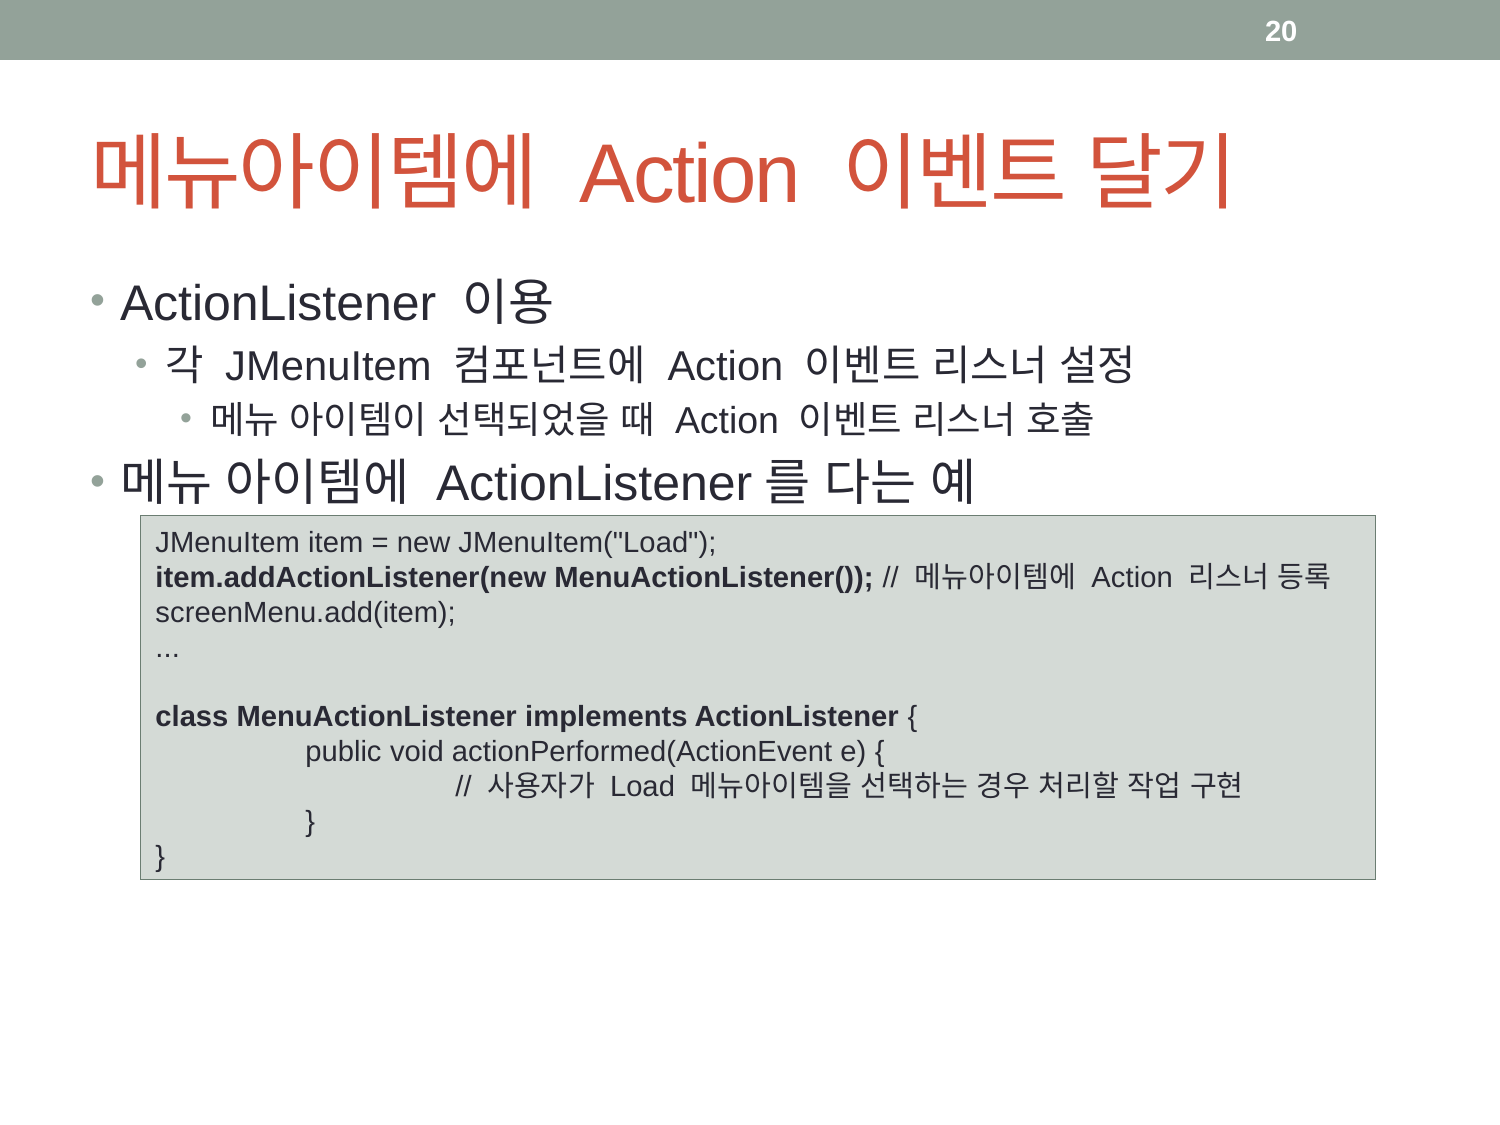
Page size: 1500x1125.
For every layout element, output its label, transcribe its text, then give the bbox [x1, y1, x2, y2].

list ActionListener 이용 각 JMenuItem 컴포넌트에 Action 이벤트 리스너 설정 메뉴 아이템이 선택되었을 때 Action 이벤트 리스너 호출 메뉴 아이템에 ActionListener를 다는 예 [75, 262, 1425, 1063]
slide_number 20 [1250, 3, 1425, 57]
text_box JMenuItem item = new JMenuItem("Load"); item.addActionListener(new MenuActionListener()); // 메뉴아이템에 Action 리스너 등록 screenMenu.add(item); ... class MenuActionListener implements ActionListener { public void actionPerformed(ActionEvent e) { // 사용자가 Load 메뉴아이템을 선택하는 경우 처리할 작업 구현 } } [140, 515, 1376, 880]
title 메뉴아이템에 Action 이벤트 달기 [75, 87, 1425, 250]
